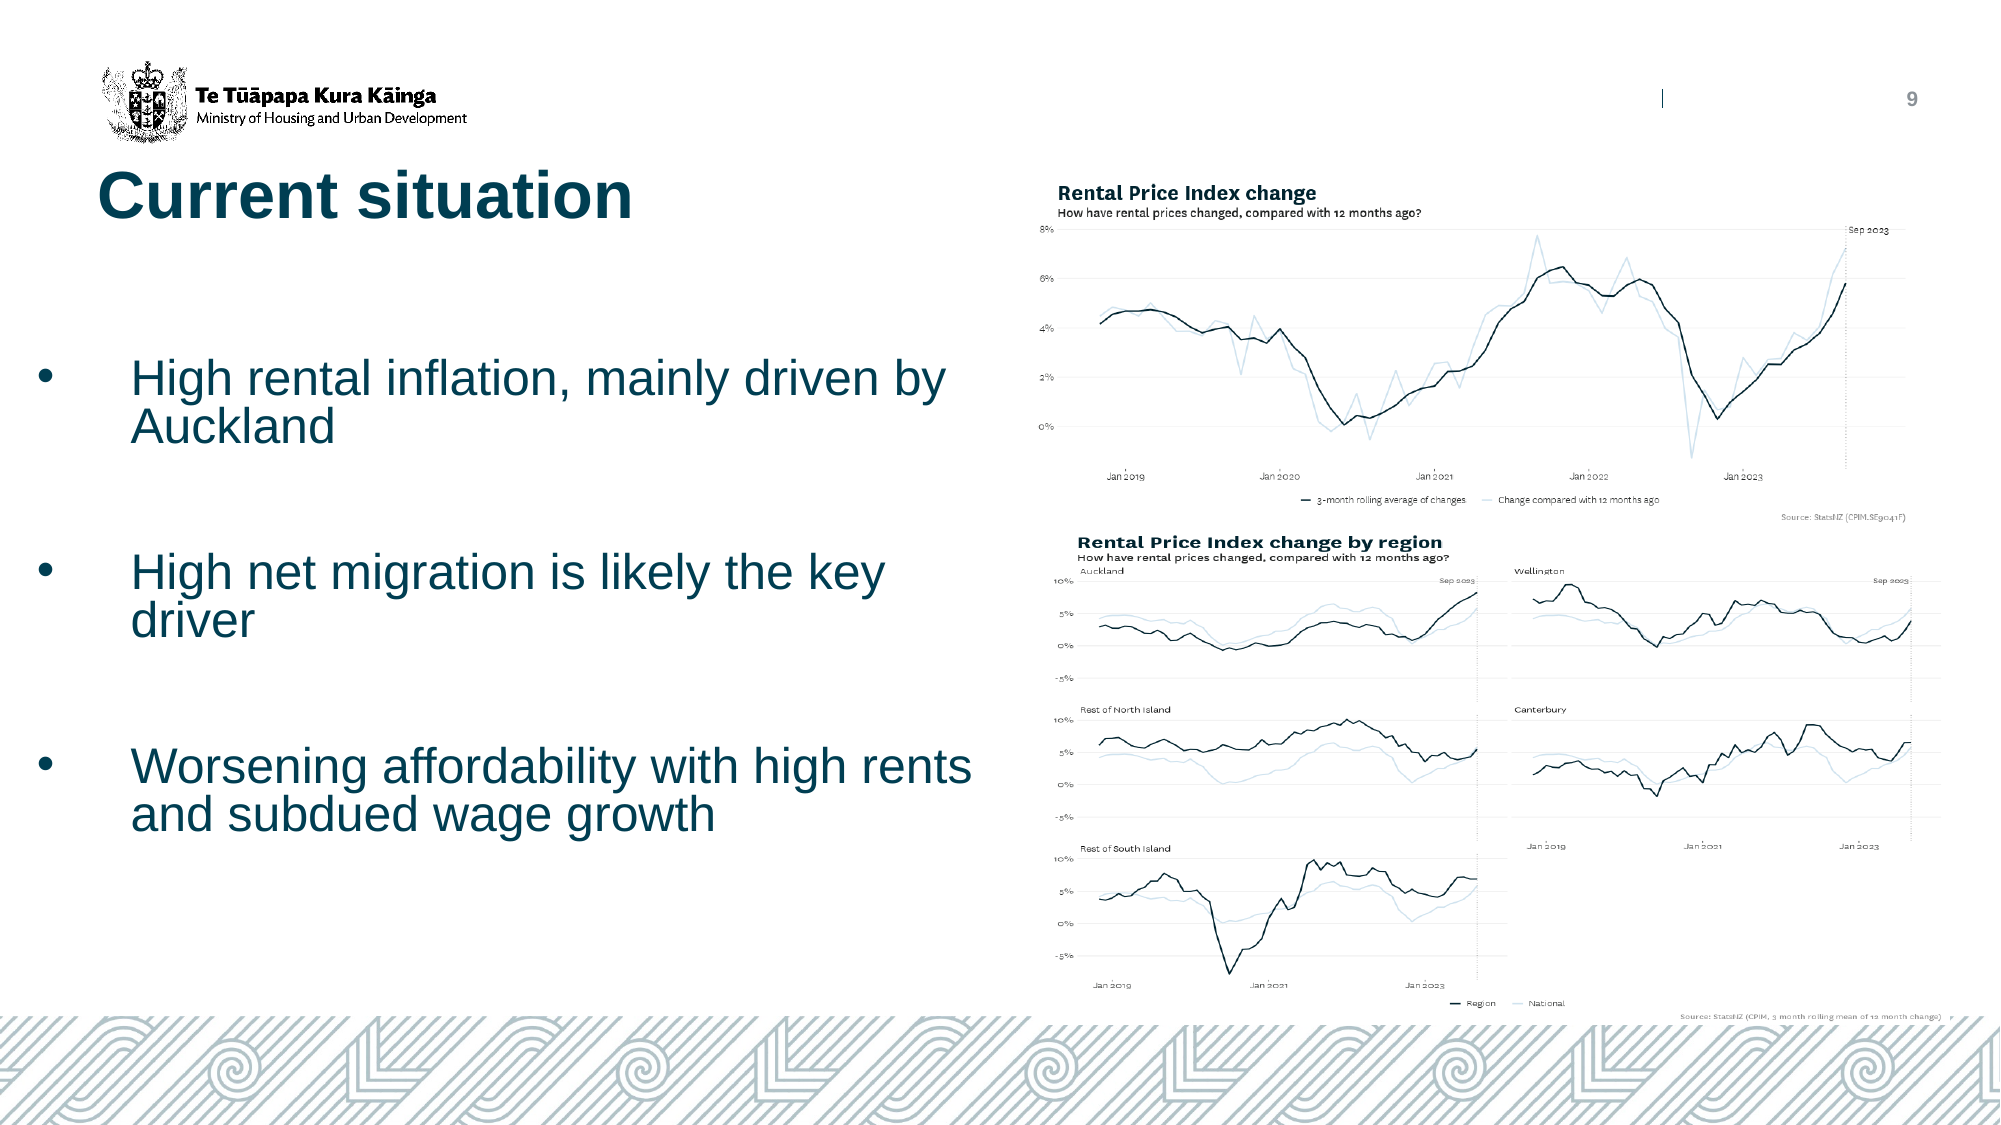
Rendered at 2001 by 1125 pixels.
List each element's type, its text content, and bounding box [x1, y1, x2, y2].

picture [92, 54, 476, 142]
list [0, 983, 945, 1094]
slide_number 9 [1862, 68, 1934, 129]
title Current situation [82, 142, 1808, 252]
slide_number [1658, 68, 1862, 129]
picture [0, 174, 2000, 1125]
text_box High rental inflation, mainly driven by Auckland High net migration is likely the key driver Worsening affordability with high rents and subdued wage growth [0, 264, 1000, 983]
